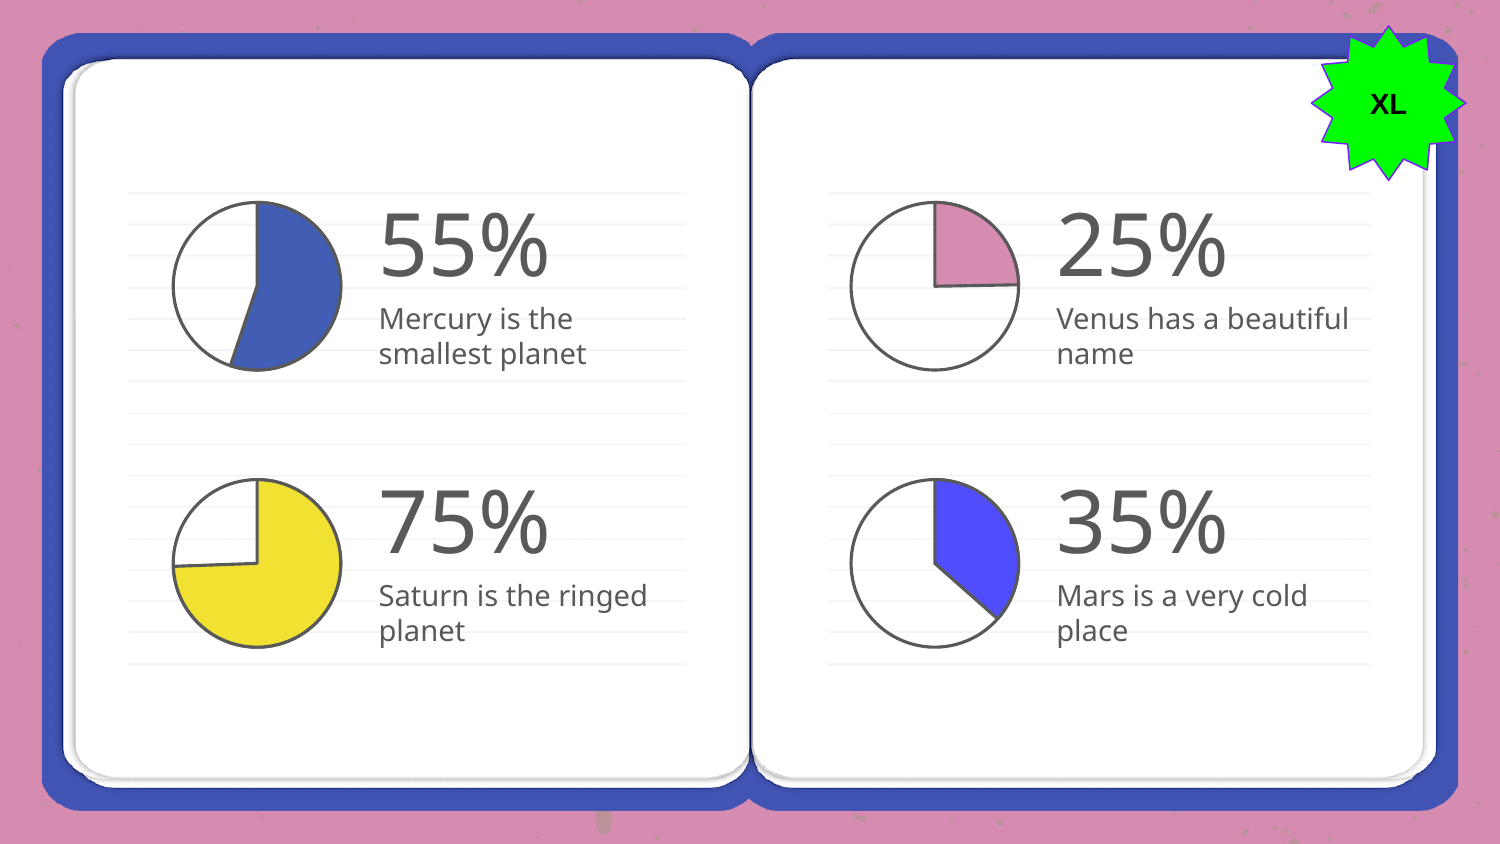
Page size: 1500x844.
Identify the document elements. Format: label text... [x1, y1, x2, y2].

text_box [850, 202, 1019, 371]
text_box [173, 202, 342, 371]
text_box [850, 479, 1019, 648]
title 55% [363, 187, 709, 285]
title 75% [363, 464, 709, 562]
subtitle Venus has a beautiful name [1041, 285, 1386, 375]
picture [1395, 33, 1459, 97]
picture [41, 33, 1459, 811]
text_box XL [1311, 25, 1466, 181]
title 35% [1041, 464, 1386, 562]
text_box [173, 479, 342, 648]
title 25% [1041, 187, 1386, 285]
subtitle Mars is a very cold place [1041, 562, 1386, 652]
subtitle Mercury is the smallest planet [363, 285, 709, 375]
subtitle Saturn is the ringed planet [363, 562, 709, 652]
